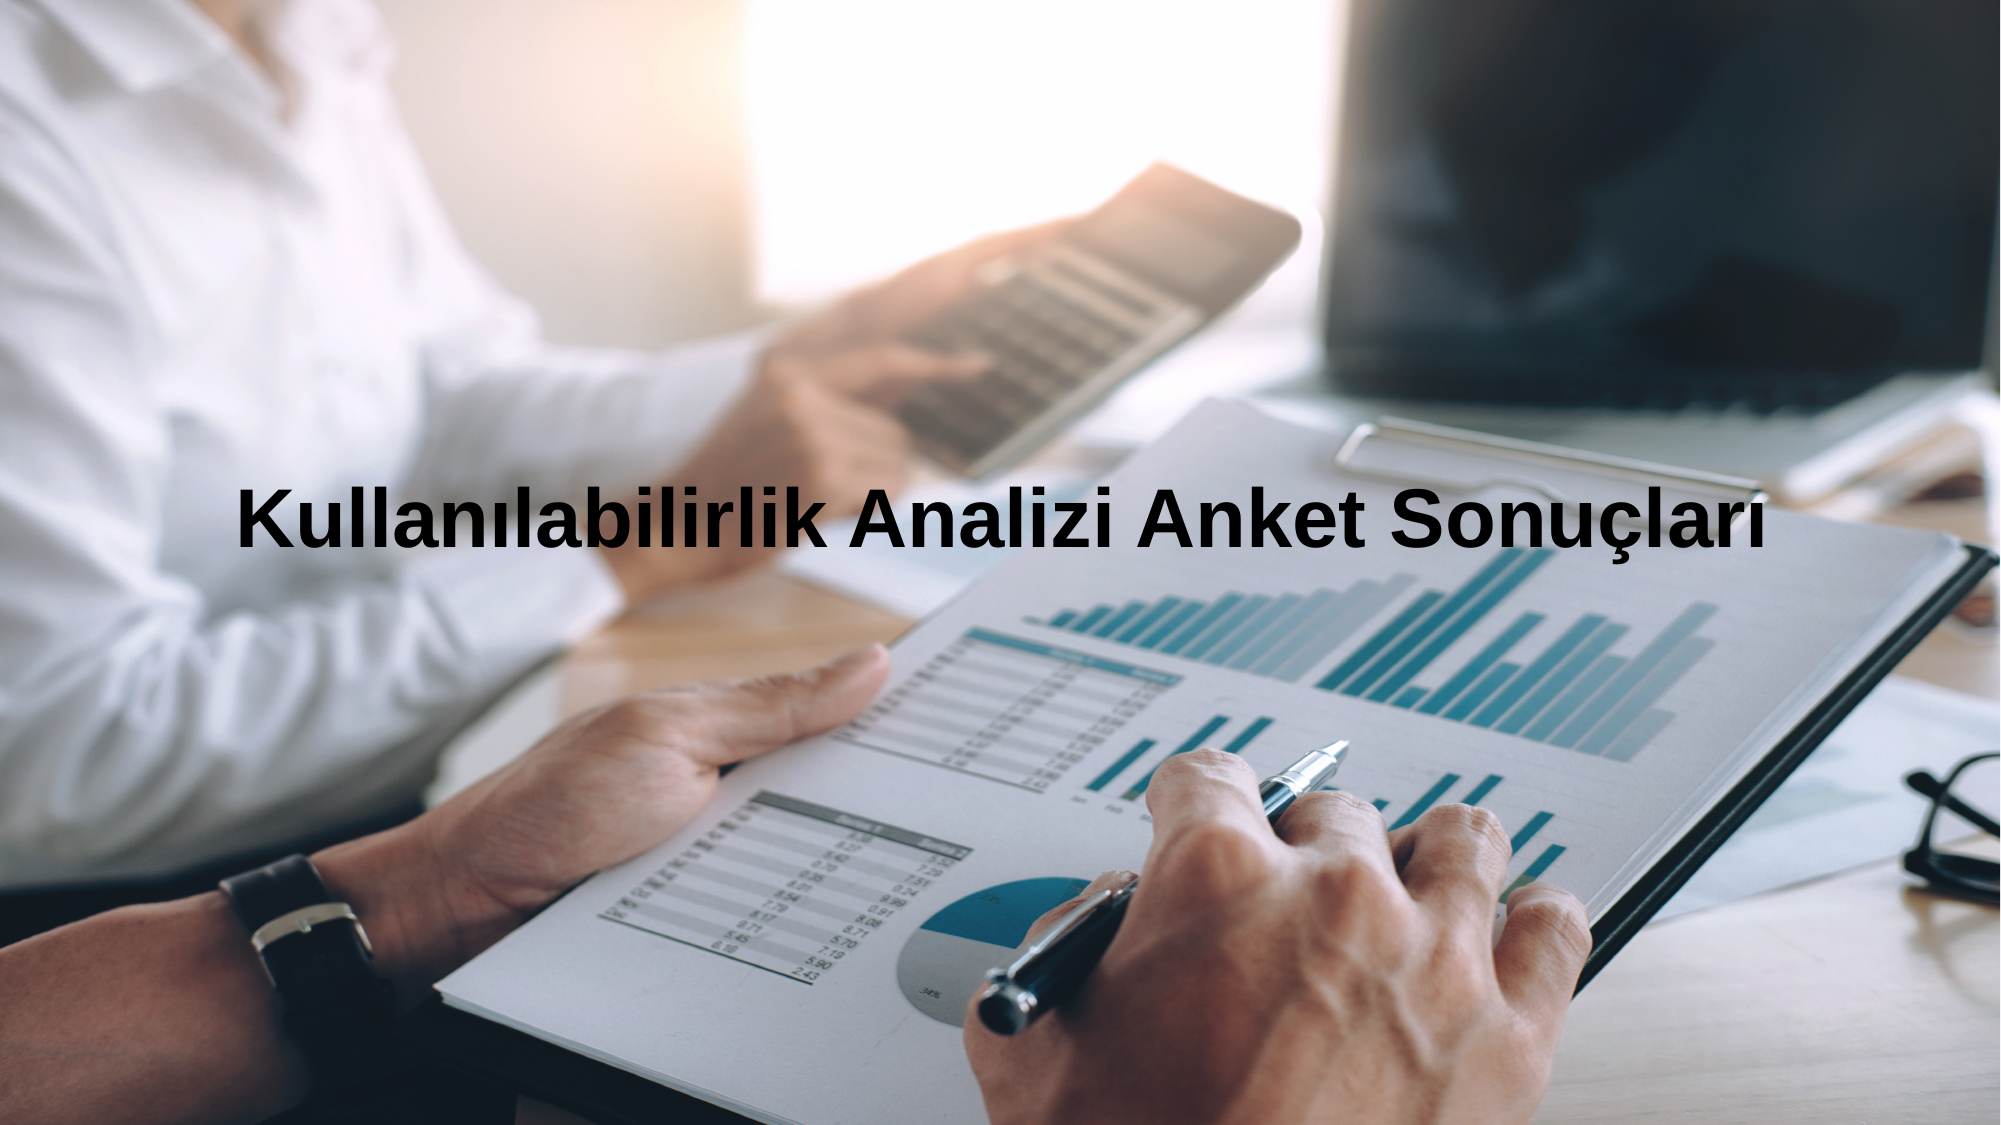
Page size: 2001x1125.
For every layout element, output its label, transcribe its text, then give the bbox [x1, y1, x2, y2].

title Kullanılabilirlik Analizi Anket Sonuçları [220, 411, 2000, 629]
picture [0, 0, 2001, 1125]
